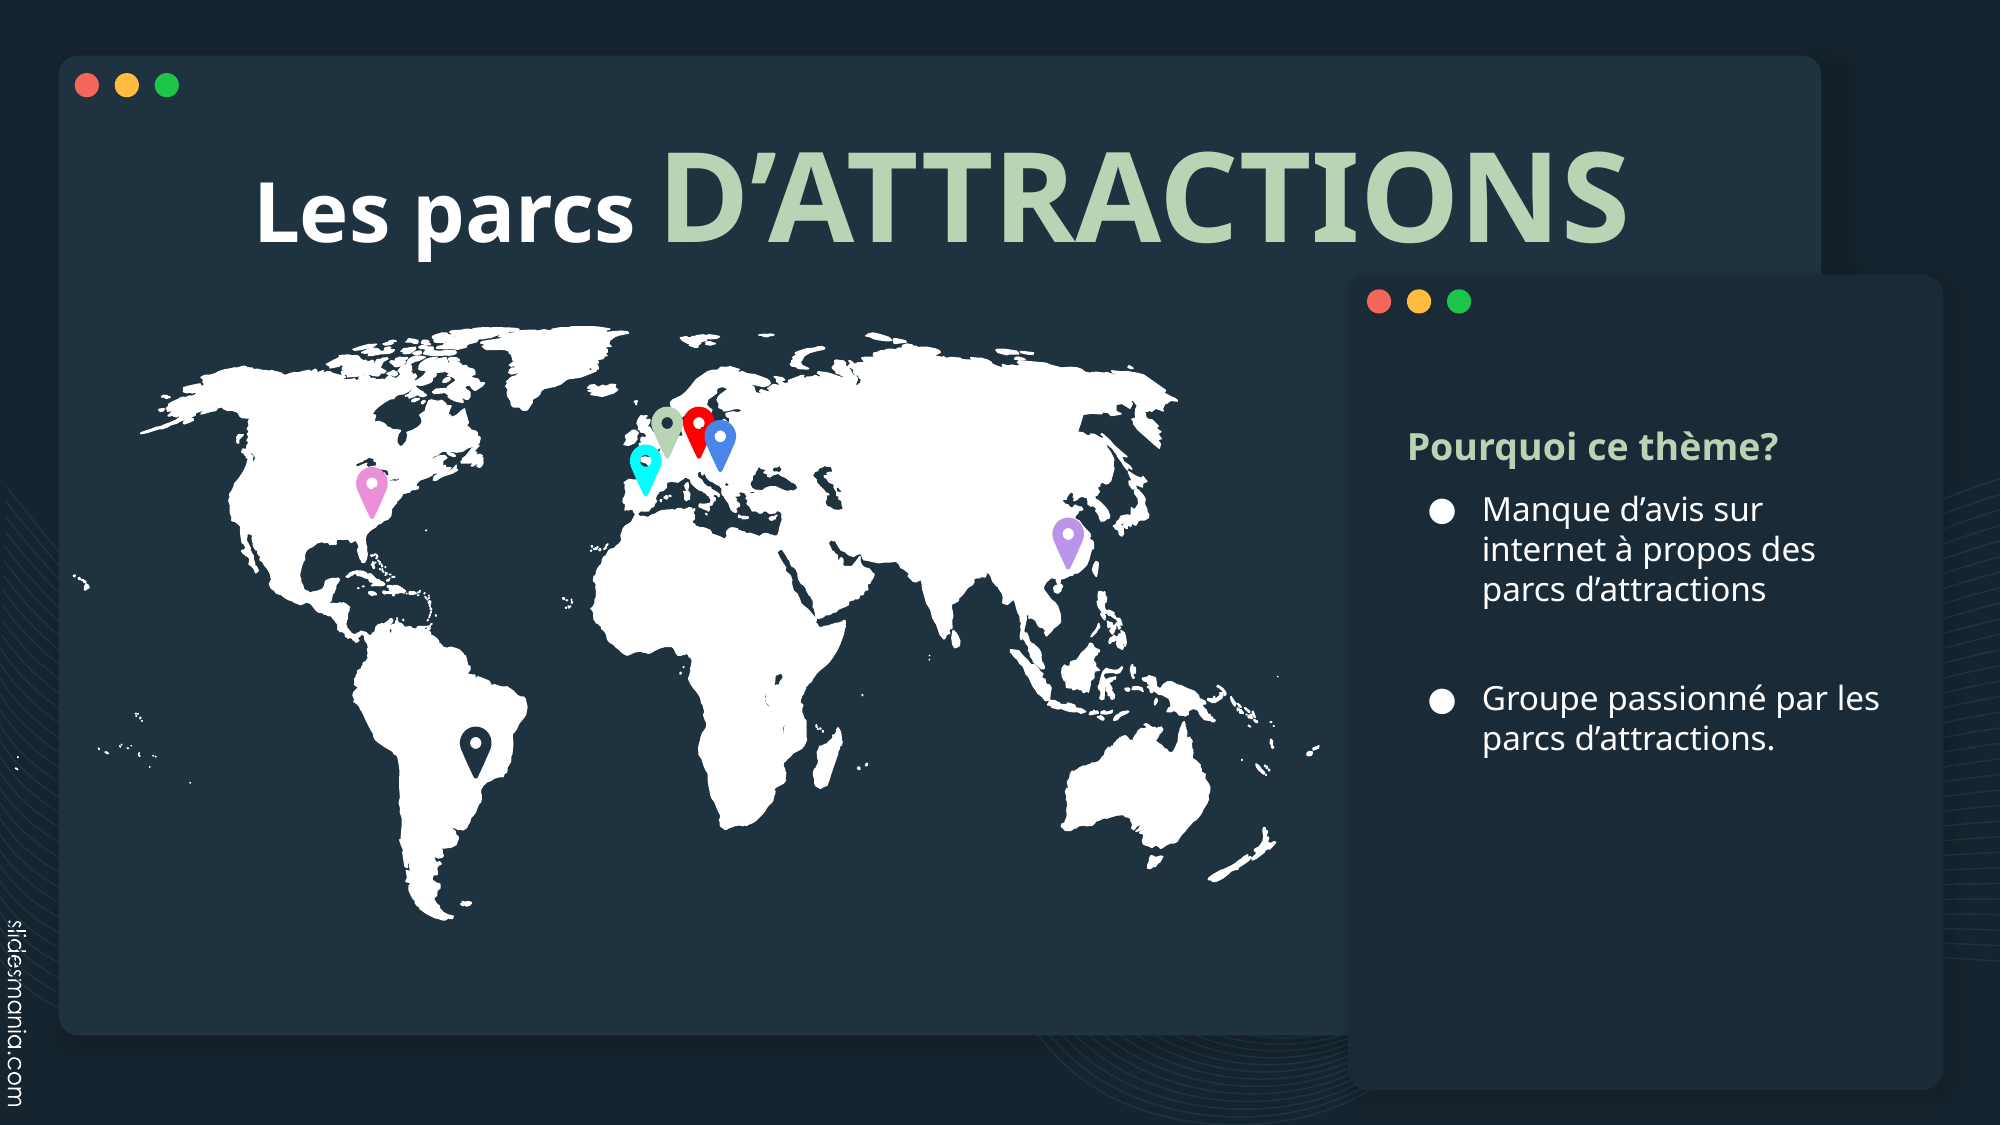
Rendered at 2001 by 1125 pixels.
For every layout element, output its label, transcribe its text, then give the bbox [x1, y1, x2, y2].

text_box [15, 326, 1320, 921]
title Les parcs D’ATTRACTIONS [93, 97, 1792, 223]
list Manque d’avis sur internet à propos des parcs d’attractions Groupe passionné par les parcs d’attractions. [1386, 467, 1917, 1002]
subtitle Pourquoi ce thème? [1386, 396, 1917, 467]
